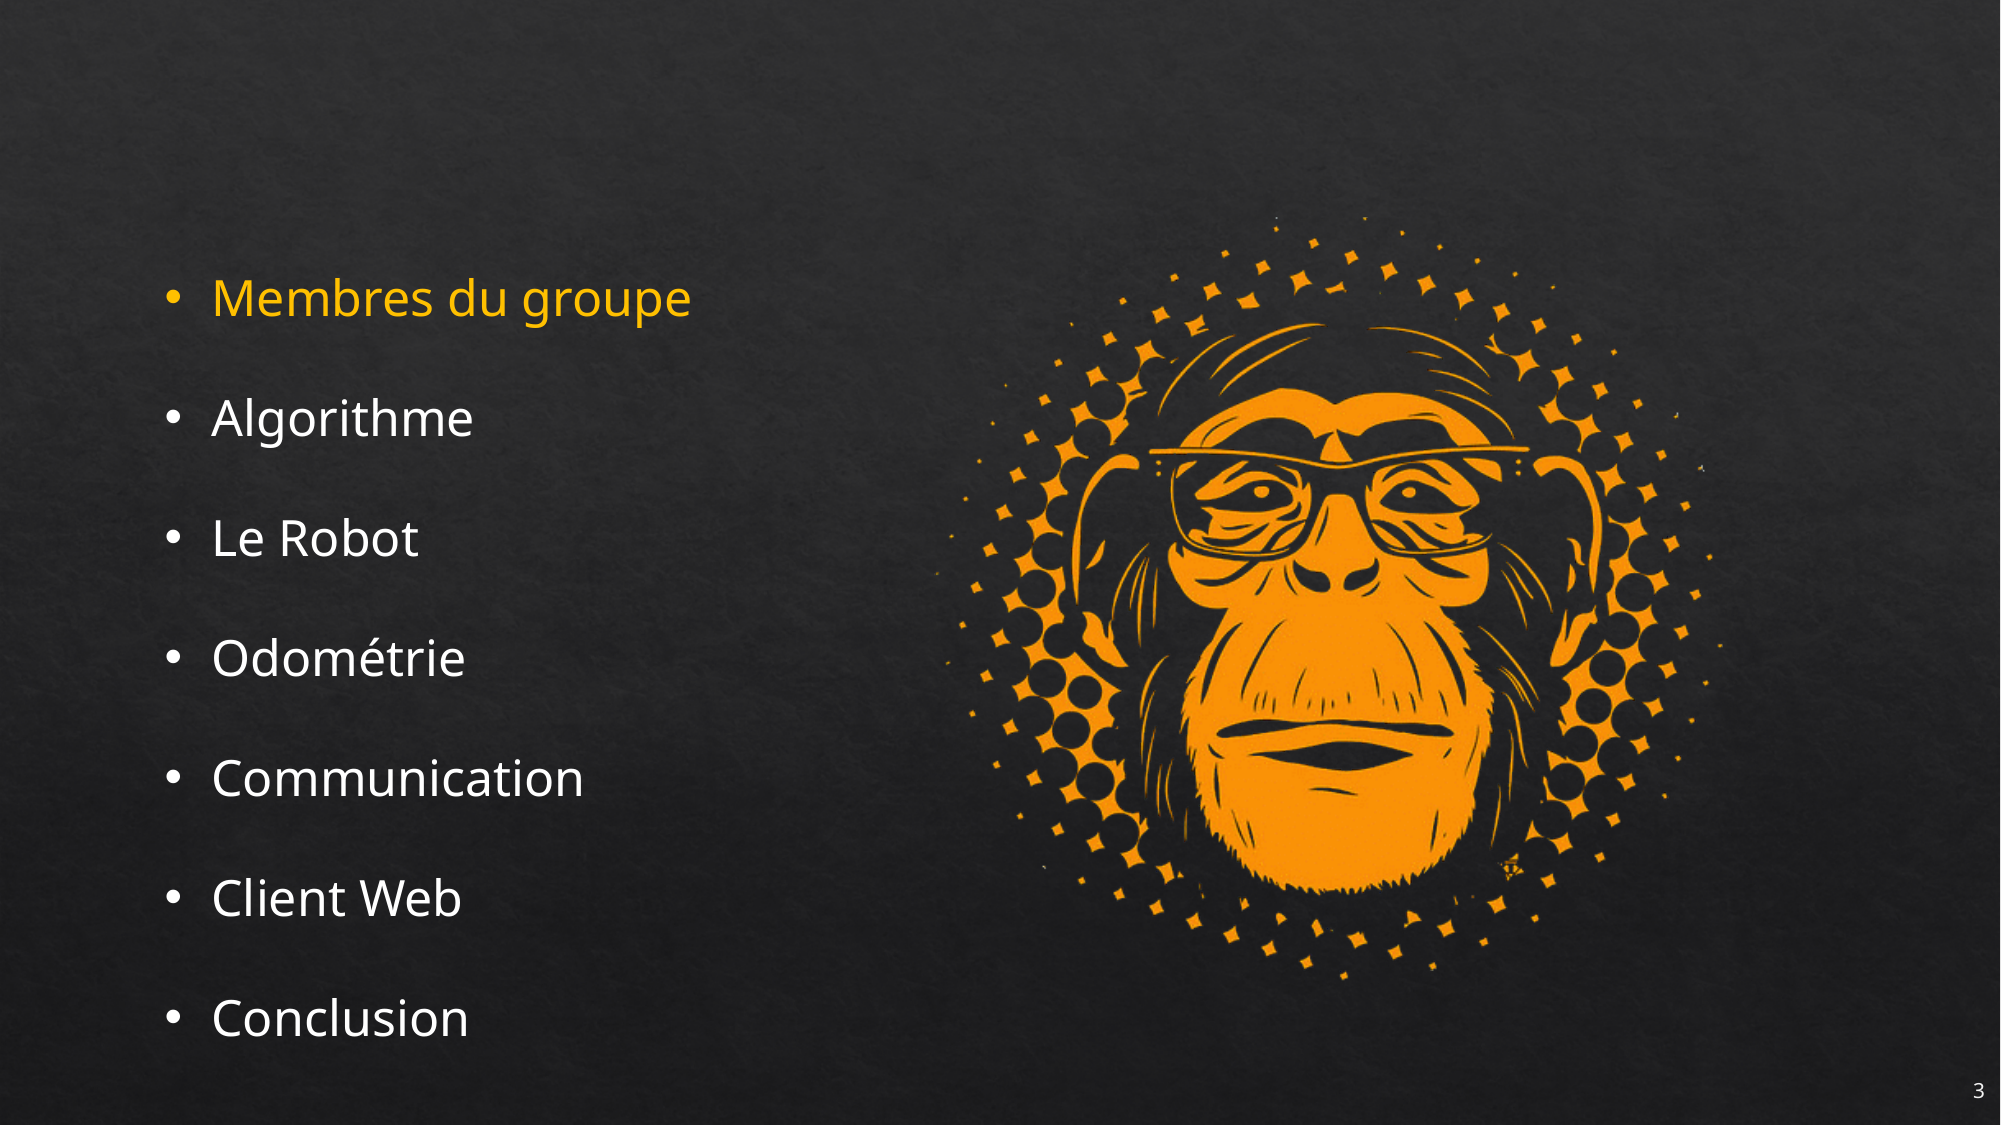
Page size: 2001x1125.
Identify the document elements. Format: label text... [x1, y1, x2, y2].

picture [933, 216, 1726, 984]
text_box Membres du groupe Algorithme Le Robot Odométrie Communication Client Web Conclusion [149, 259, 1849, 1054]
slide_number 3 [1876, 1061, 2000, 1122]
